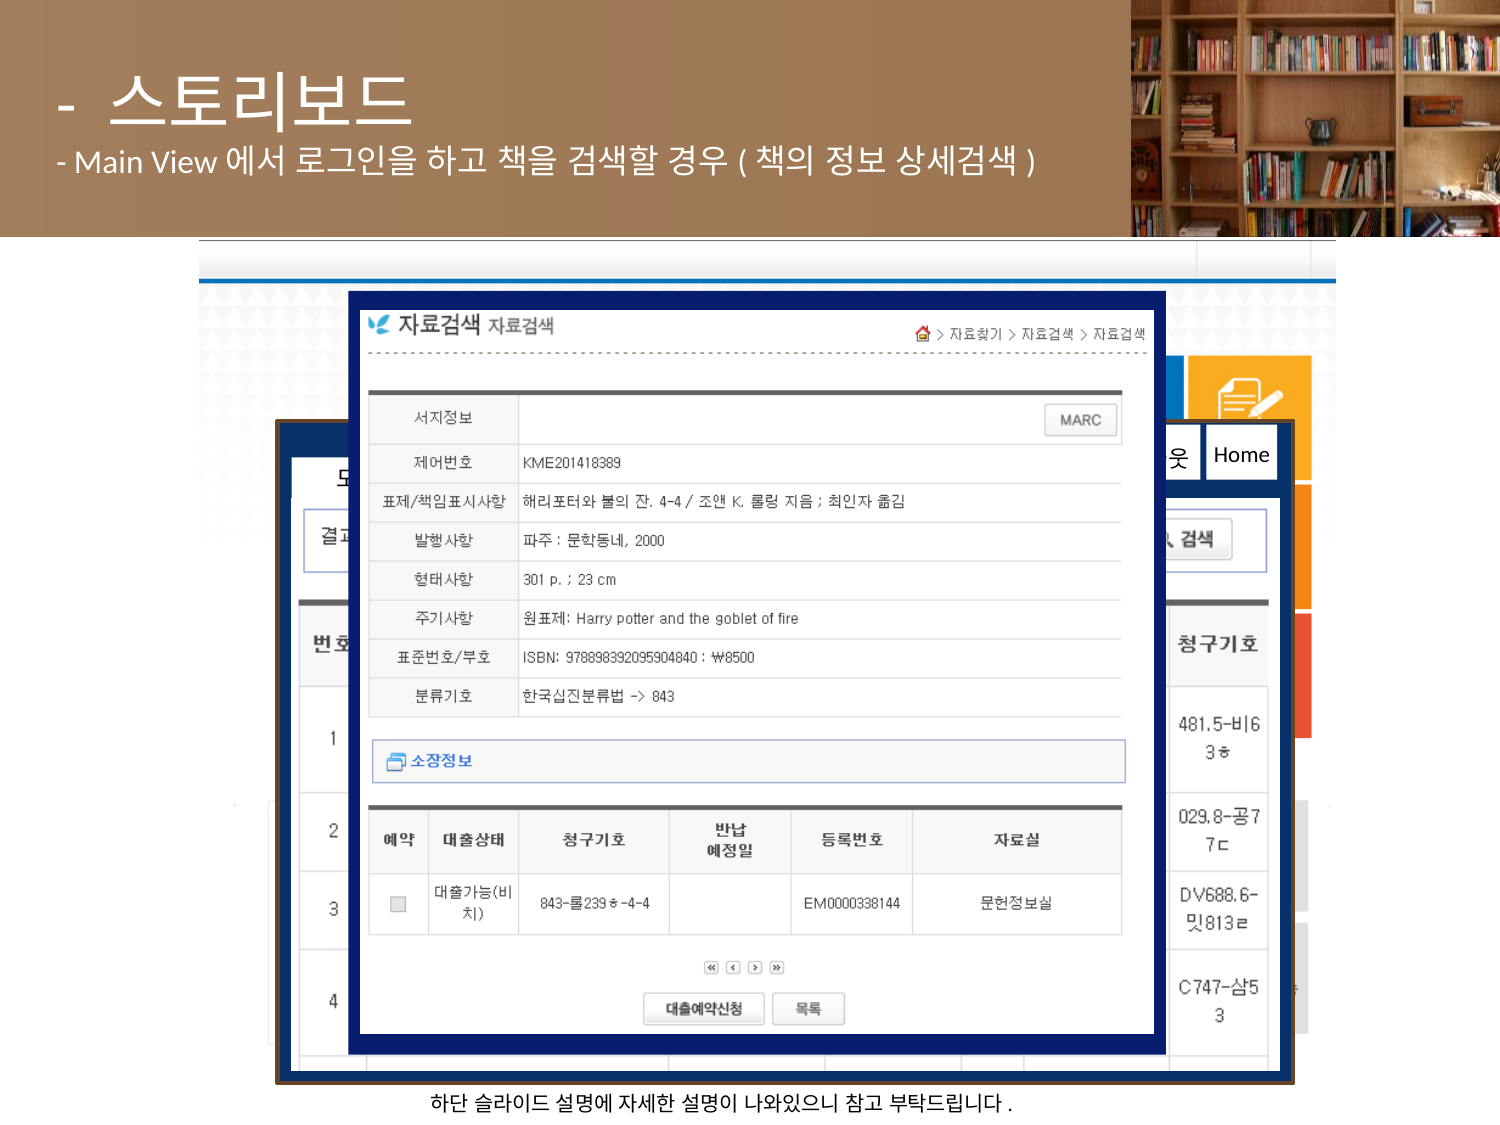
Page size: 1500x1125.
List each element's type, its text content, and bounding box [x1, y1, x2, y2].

title - 스토리보드 - Main View에서 로그인을 하고 책을 검색할 경우(책의 정보 상세검색) [41, 45, 1164, 197]
text_box [275, 1063, 1295, 1085]
picture [1131, 0, 1500, 237]
text_box 하단 슬라이드 설명에 자세한 설명이 나와있으니 참고 부탁드립니다. [415, 1085, 1028, 1124]
picture [198, 240, 1337, 1071]
